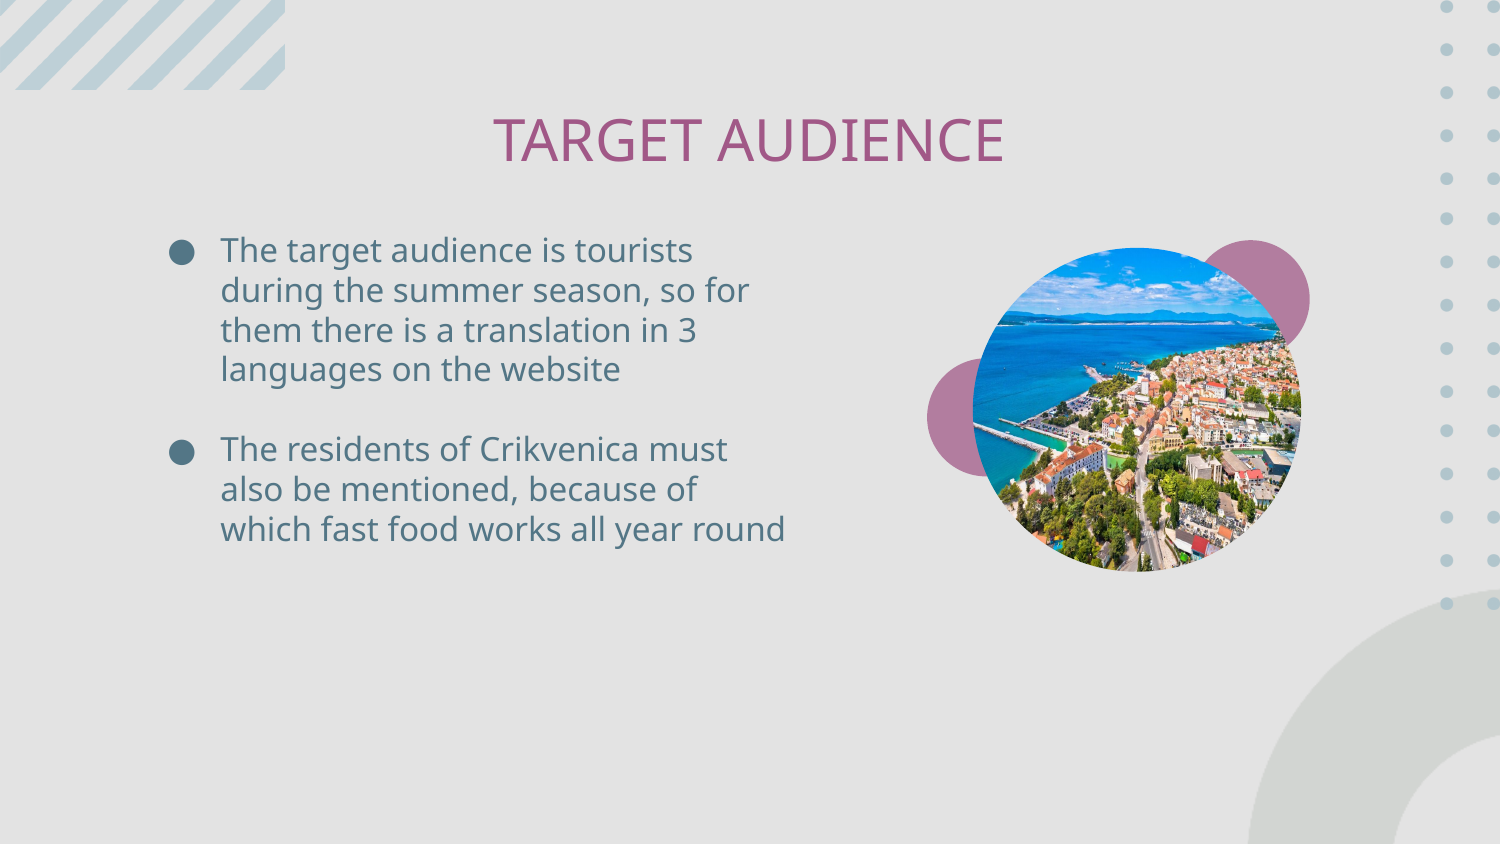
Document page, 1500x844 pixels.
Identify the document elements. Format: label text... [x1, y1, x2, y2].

list The target audience is tourists during the summer season, so for them there is a translation in 3 languages on the website The residents of Crikvenica must also be mentioned, because of which fast food works all year round [130, 213, 811, 572]
text_box [970, 245, 1304, 574]
text_box [1206, 240, 1310, 344]
picture [1441, 213, 1500, 398]
text_box [927, 358, 984, 477]
title TARGET AUDIENCE [116, 88, 1383, 183]
picture [1441, 425, 1500, 610]
picture [1441, 1, 1500, 185]
